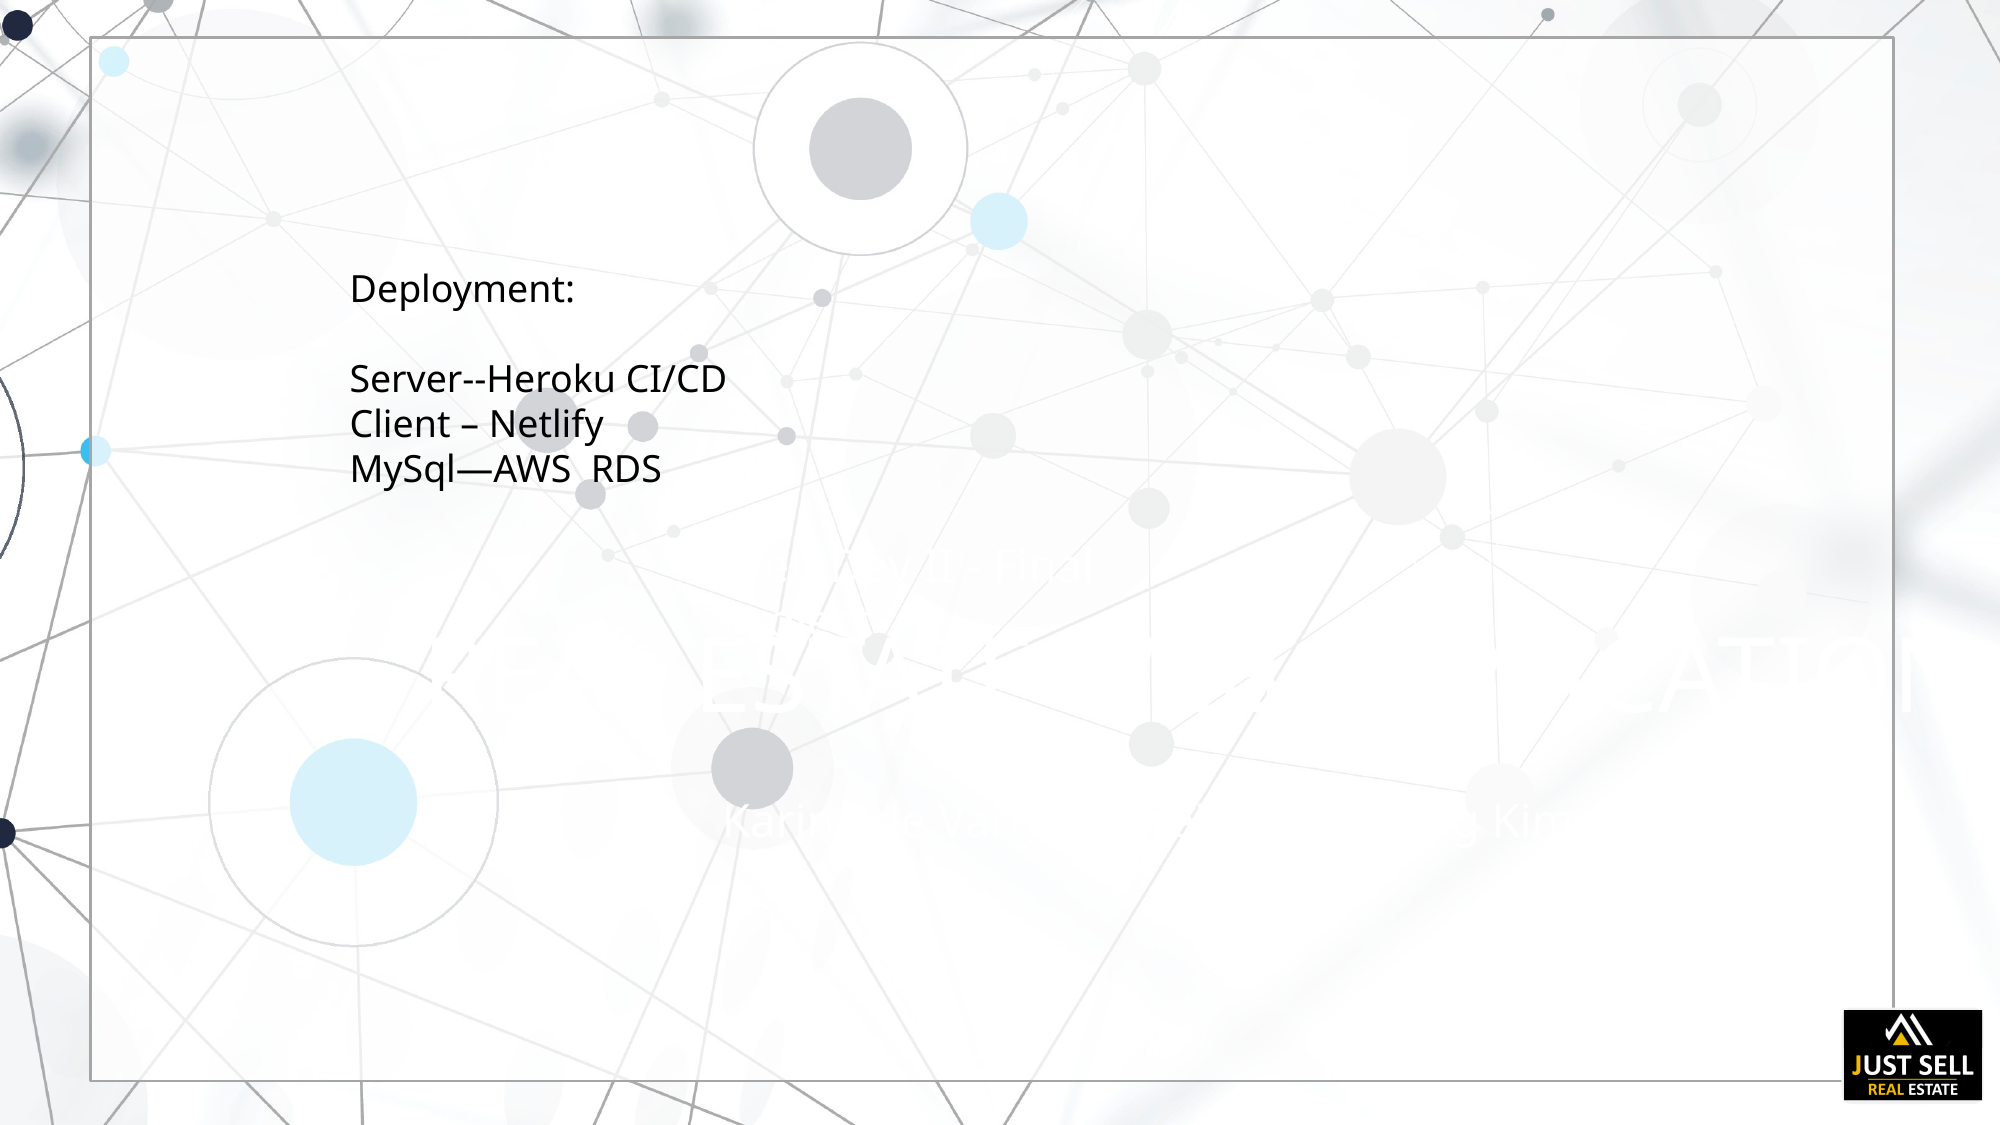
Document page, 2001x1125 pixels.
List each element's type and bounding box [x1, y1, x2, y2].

text_box [1834, 1007, 1992, 1110]
picture [0, 0, 2000, 1125]
